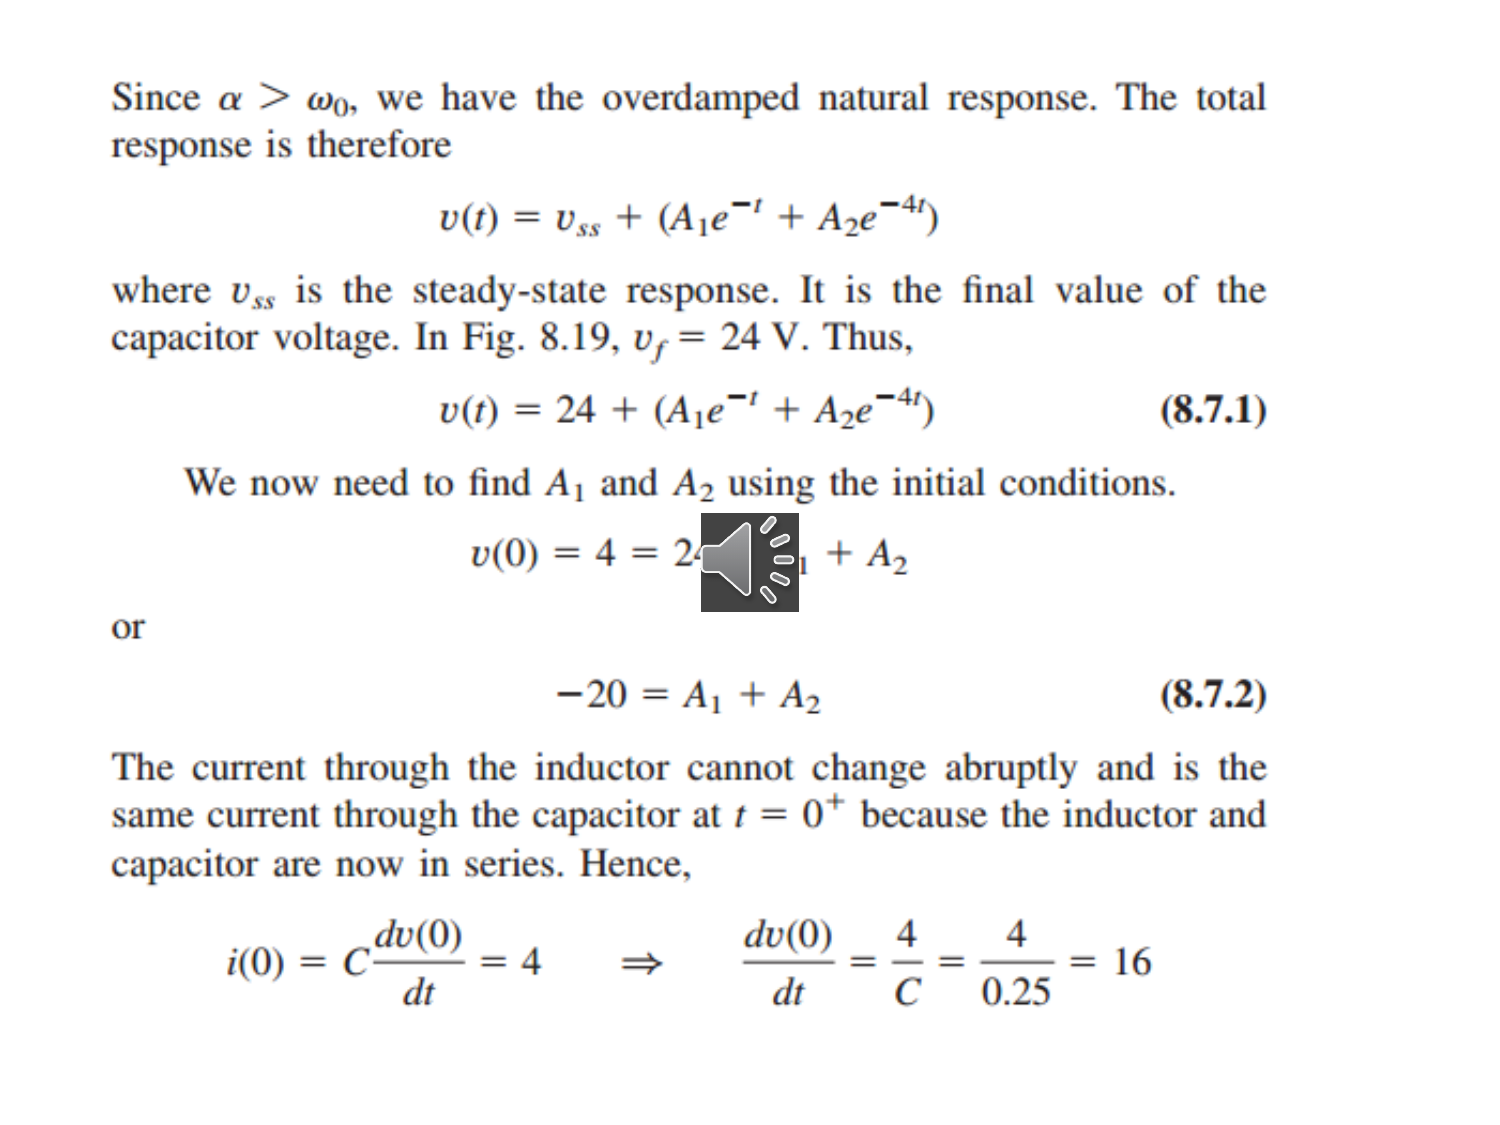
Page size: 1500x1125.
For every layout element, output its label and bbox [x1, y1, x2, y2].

picture [37, 62, 1365, 1038]
